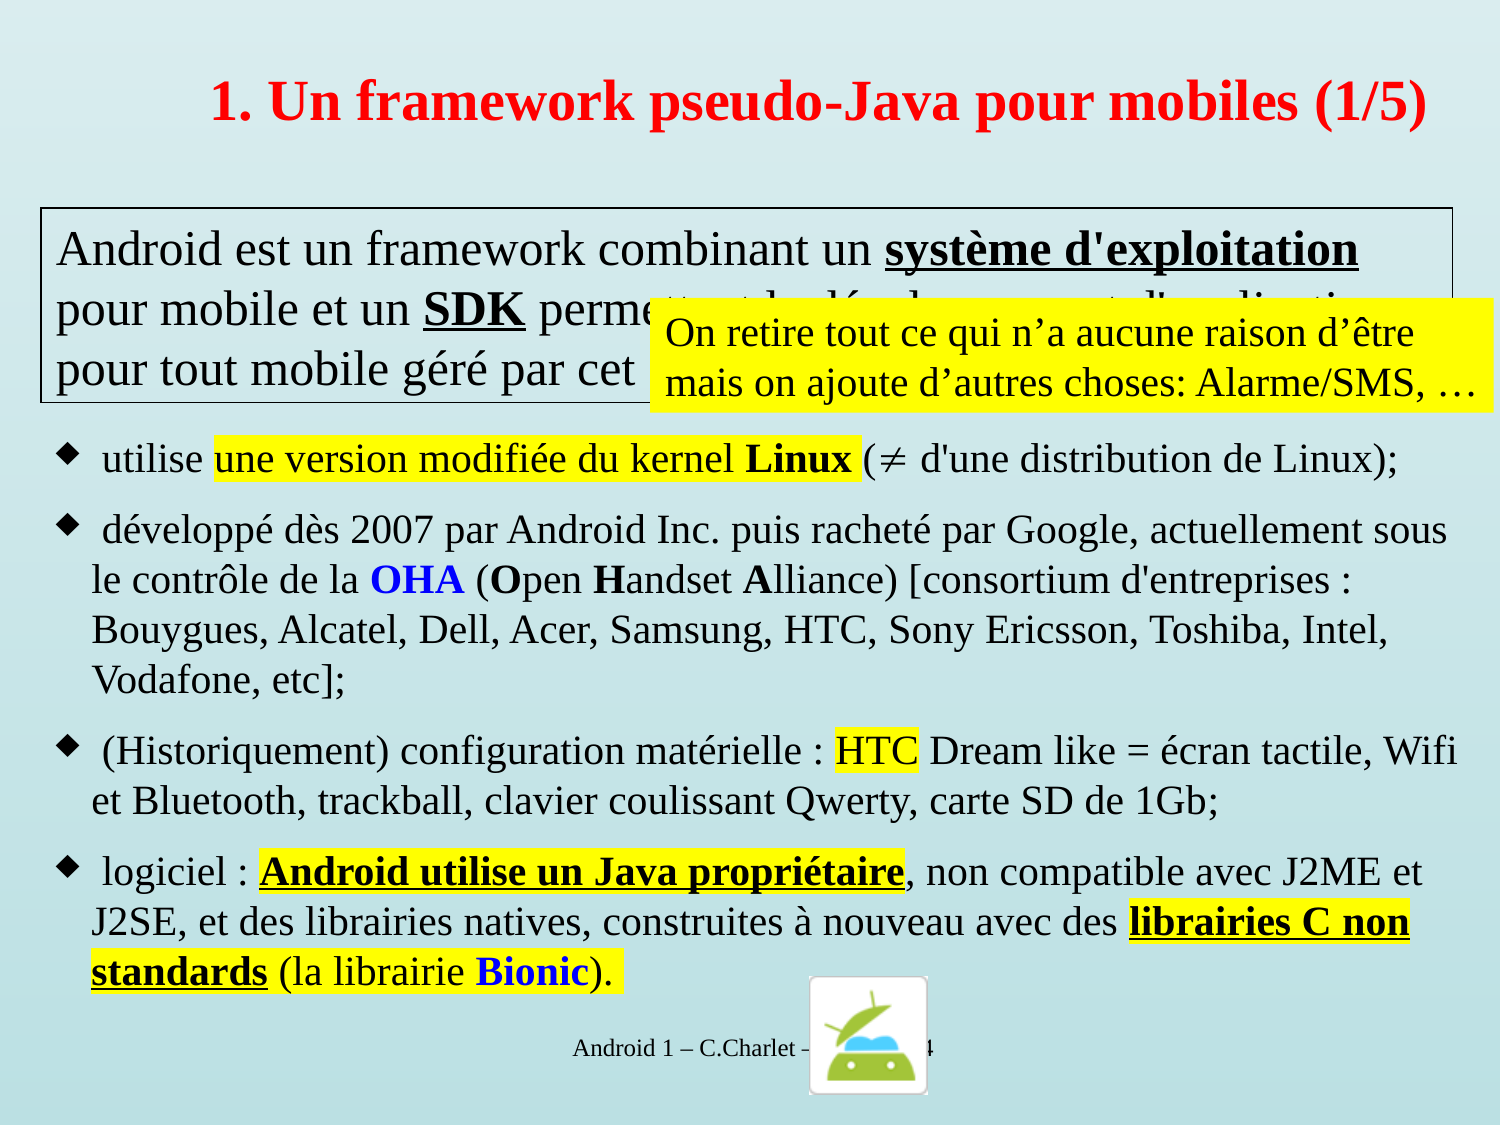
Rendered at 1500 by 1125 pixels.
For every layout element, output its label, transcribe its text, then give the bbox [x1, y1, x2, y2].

text_box Android est un framework combinant un système d'exploitation pour mobile et un SDK permettant le développement d'application pour tout mobile géré par cet OS. [41, 207, 1453, 403]
footer Android 1 – C.Charlet – 2023 – p. 4 [512, 1024, 988, 1103]
text_box On retire tout ce qui n’a aucune raison d’être mais on ajoute d’autres choses: Alarme/SMS, … [650, 297, 1494, 413]
text_box 1. Un framework pseudo-Java pour mobiles (1/5) [194, 54, 1500, 140]
text_box utilise une version modifiée du kernel Linux ( d'une distribution de Linux); développé dès 2007 par Android Inc. puis racheté par Google, actuellement sous le contrôle de la OHA (Open Handset Alliance) [consortium d'entreprises : Bouygues, Alcatel, Dell, Acer, Samsung, HTC, Sony Ericsson, Toshiba, Intel, Vodafone, etc]; (Historiquement) configuration matérielle : HTC Dream like = écran tactile, Wifi et Bluetooth, trackball, clavier coulissant Qwerty, carte SD de 1Gb; logiciel : Android utilise un Java propriétaire, non compatible avec J2ME et J2SE, et des librairies natives, construites à nouveau avec des librairies C non standards (la librairie Bionic). [41, 423, 1483, 1001]
picture [809, 976, 928, 1095]
